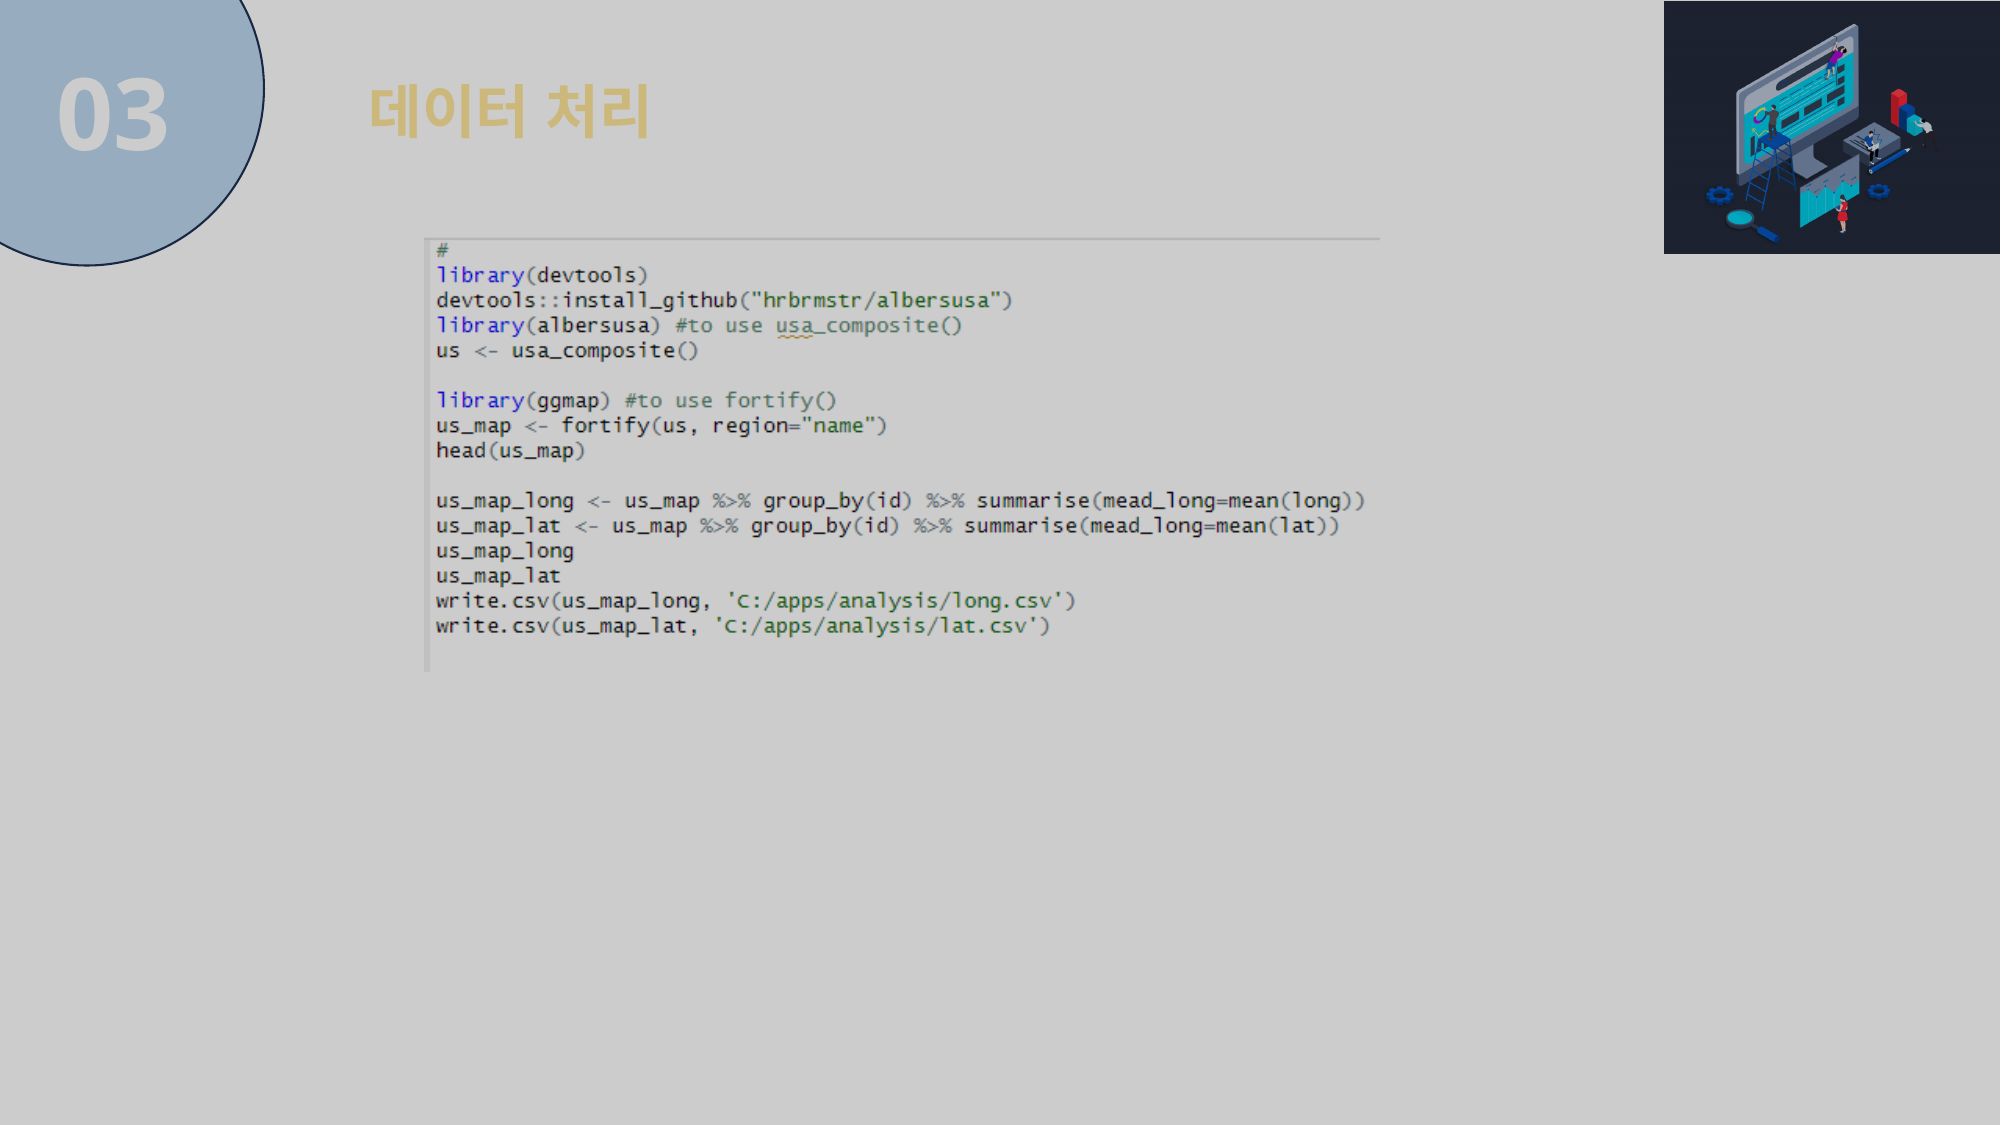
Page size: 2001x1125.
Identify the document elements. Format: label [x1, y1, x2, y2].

picture [424, 237, 1380, 672]
text_box [0, 0, 2000, 1125]
picture [1664, 1, 2000, 254]
